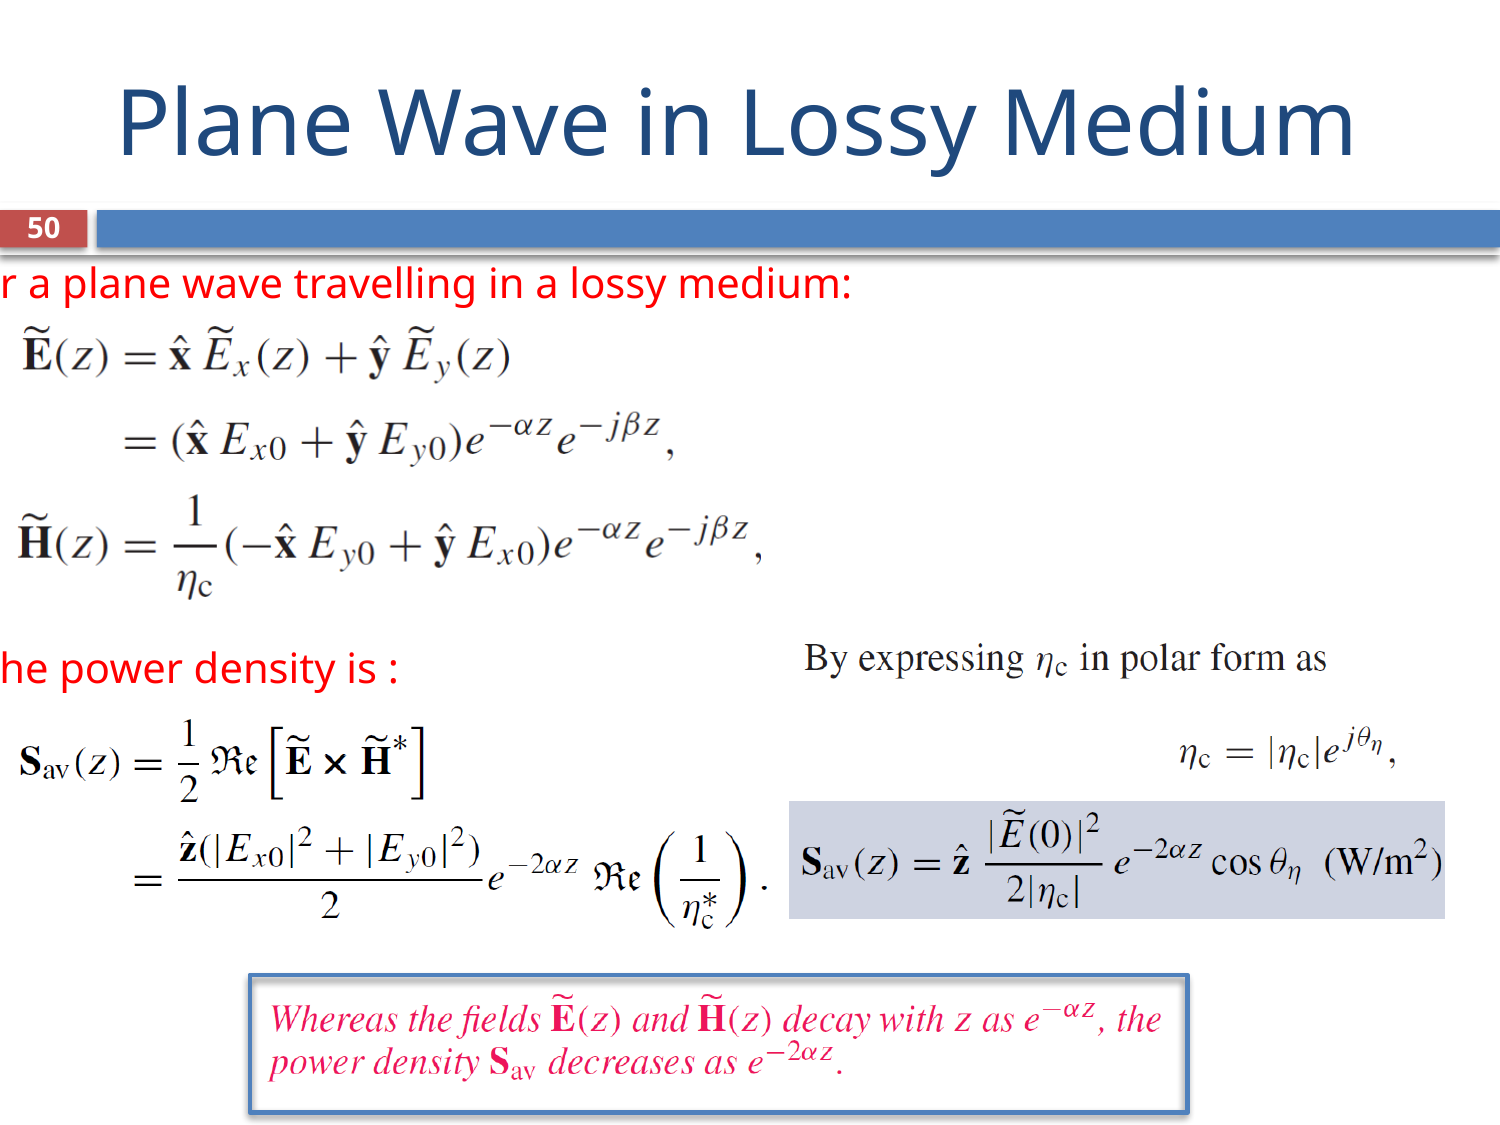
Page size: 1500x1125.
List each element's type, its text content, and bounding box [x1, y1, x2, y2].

picture [12, 712, 775, 938]
picture [262, 987, 1163, 1089]
picture [799, 637, 1400, 781]
text_box the power density is : [0, 634, 415, 700]
text_box [249, 974, 1188, 1113]
slide_number 50 [0, 208, 88, 249]
text_box For a plane wave travelling in a lossy medium: [0, 249, 868, 315]
picture [787, 799, 1446, 920]
title Plane Wave in Lossy Medium [100, 37, 1438, 200]
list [14, 313, 763, 613]
